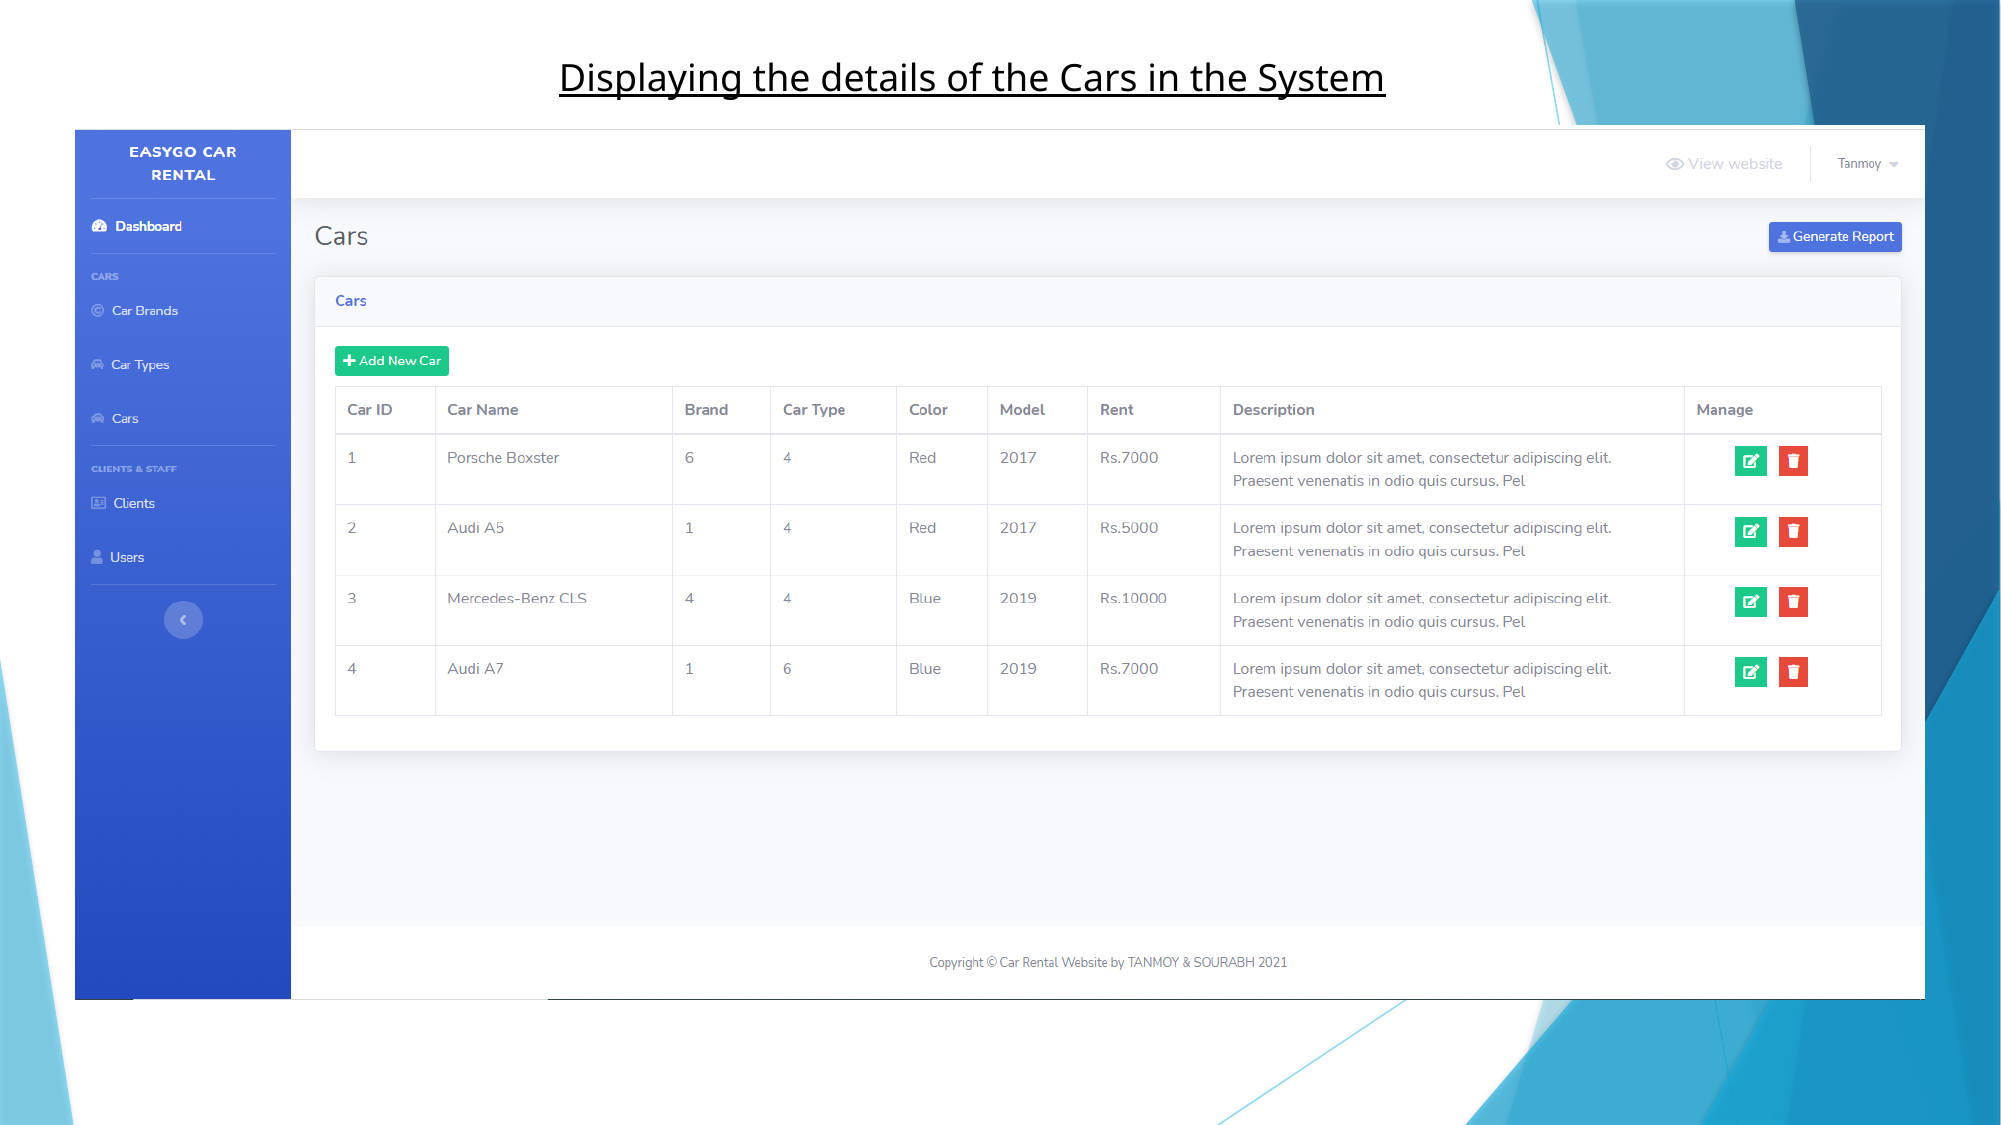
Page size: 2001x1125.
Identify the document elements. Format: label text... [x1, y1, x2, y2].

text_box Displaying the details of the Cars in the System [544, 46, 1401, 107]
picture [74, 124, 1926, 1000]
